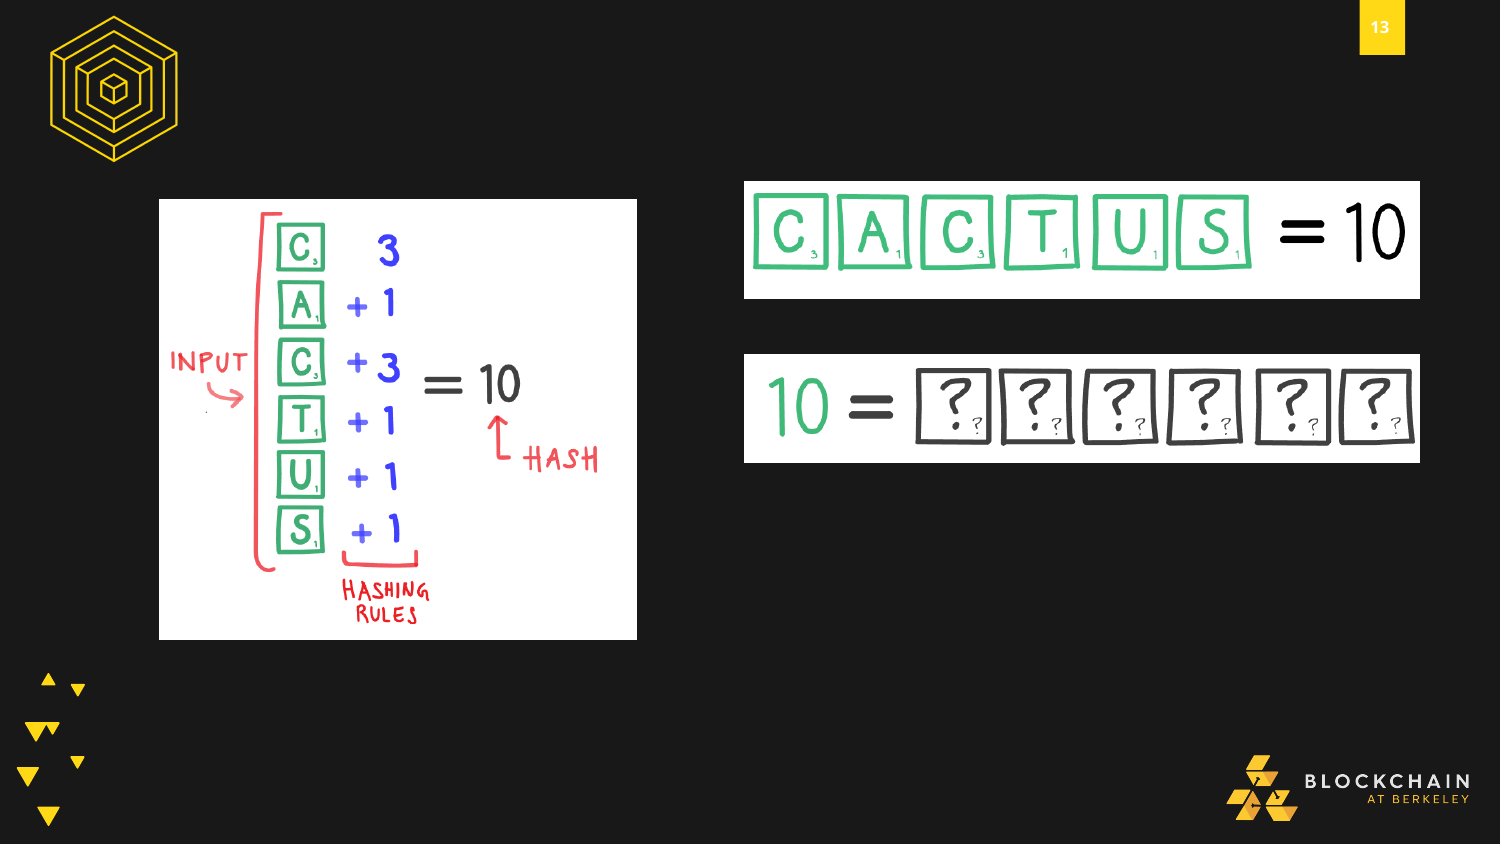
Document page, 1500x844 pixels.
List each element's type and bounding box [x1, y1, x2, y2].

picture [17, 0, 201, 183]
picture [744, 354, 1420, 464]
picture [744, 181, 1420, 299]
picture [1213, 738, 1493, 837]
picture [159, 199, 637, 640]
